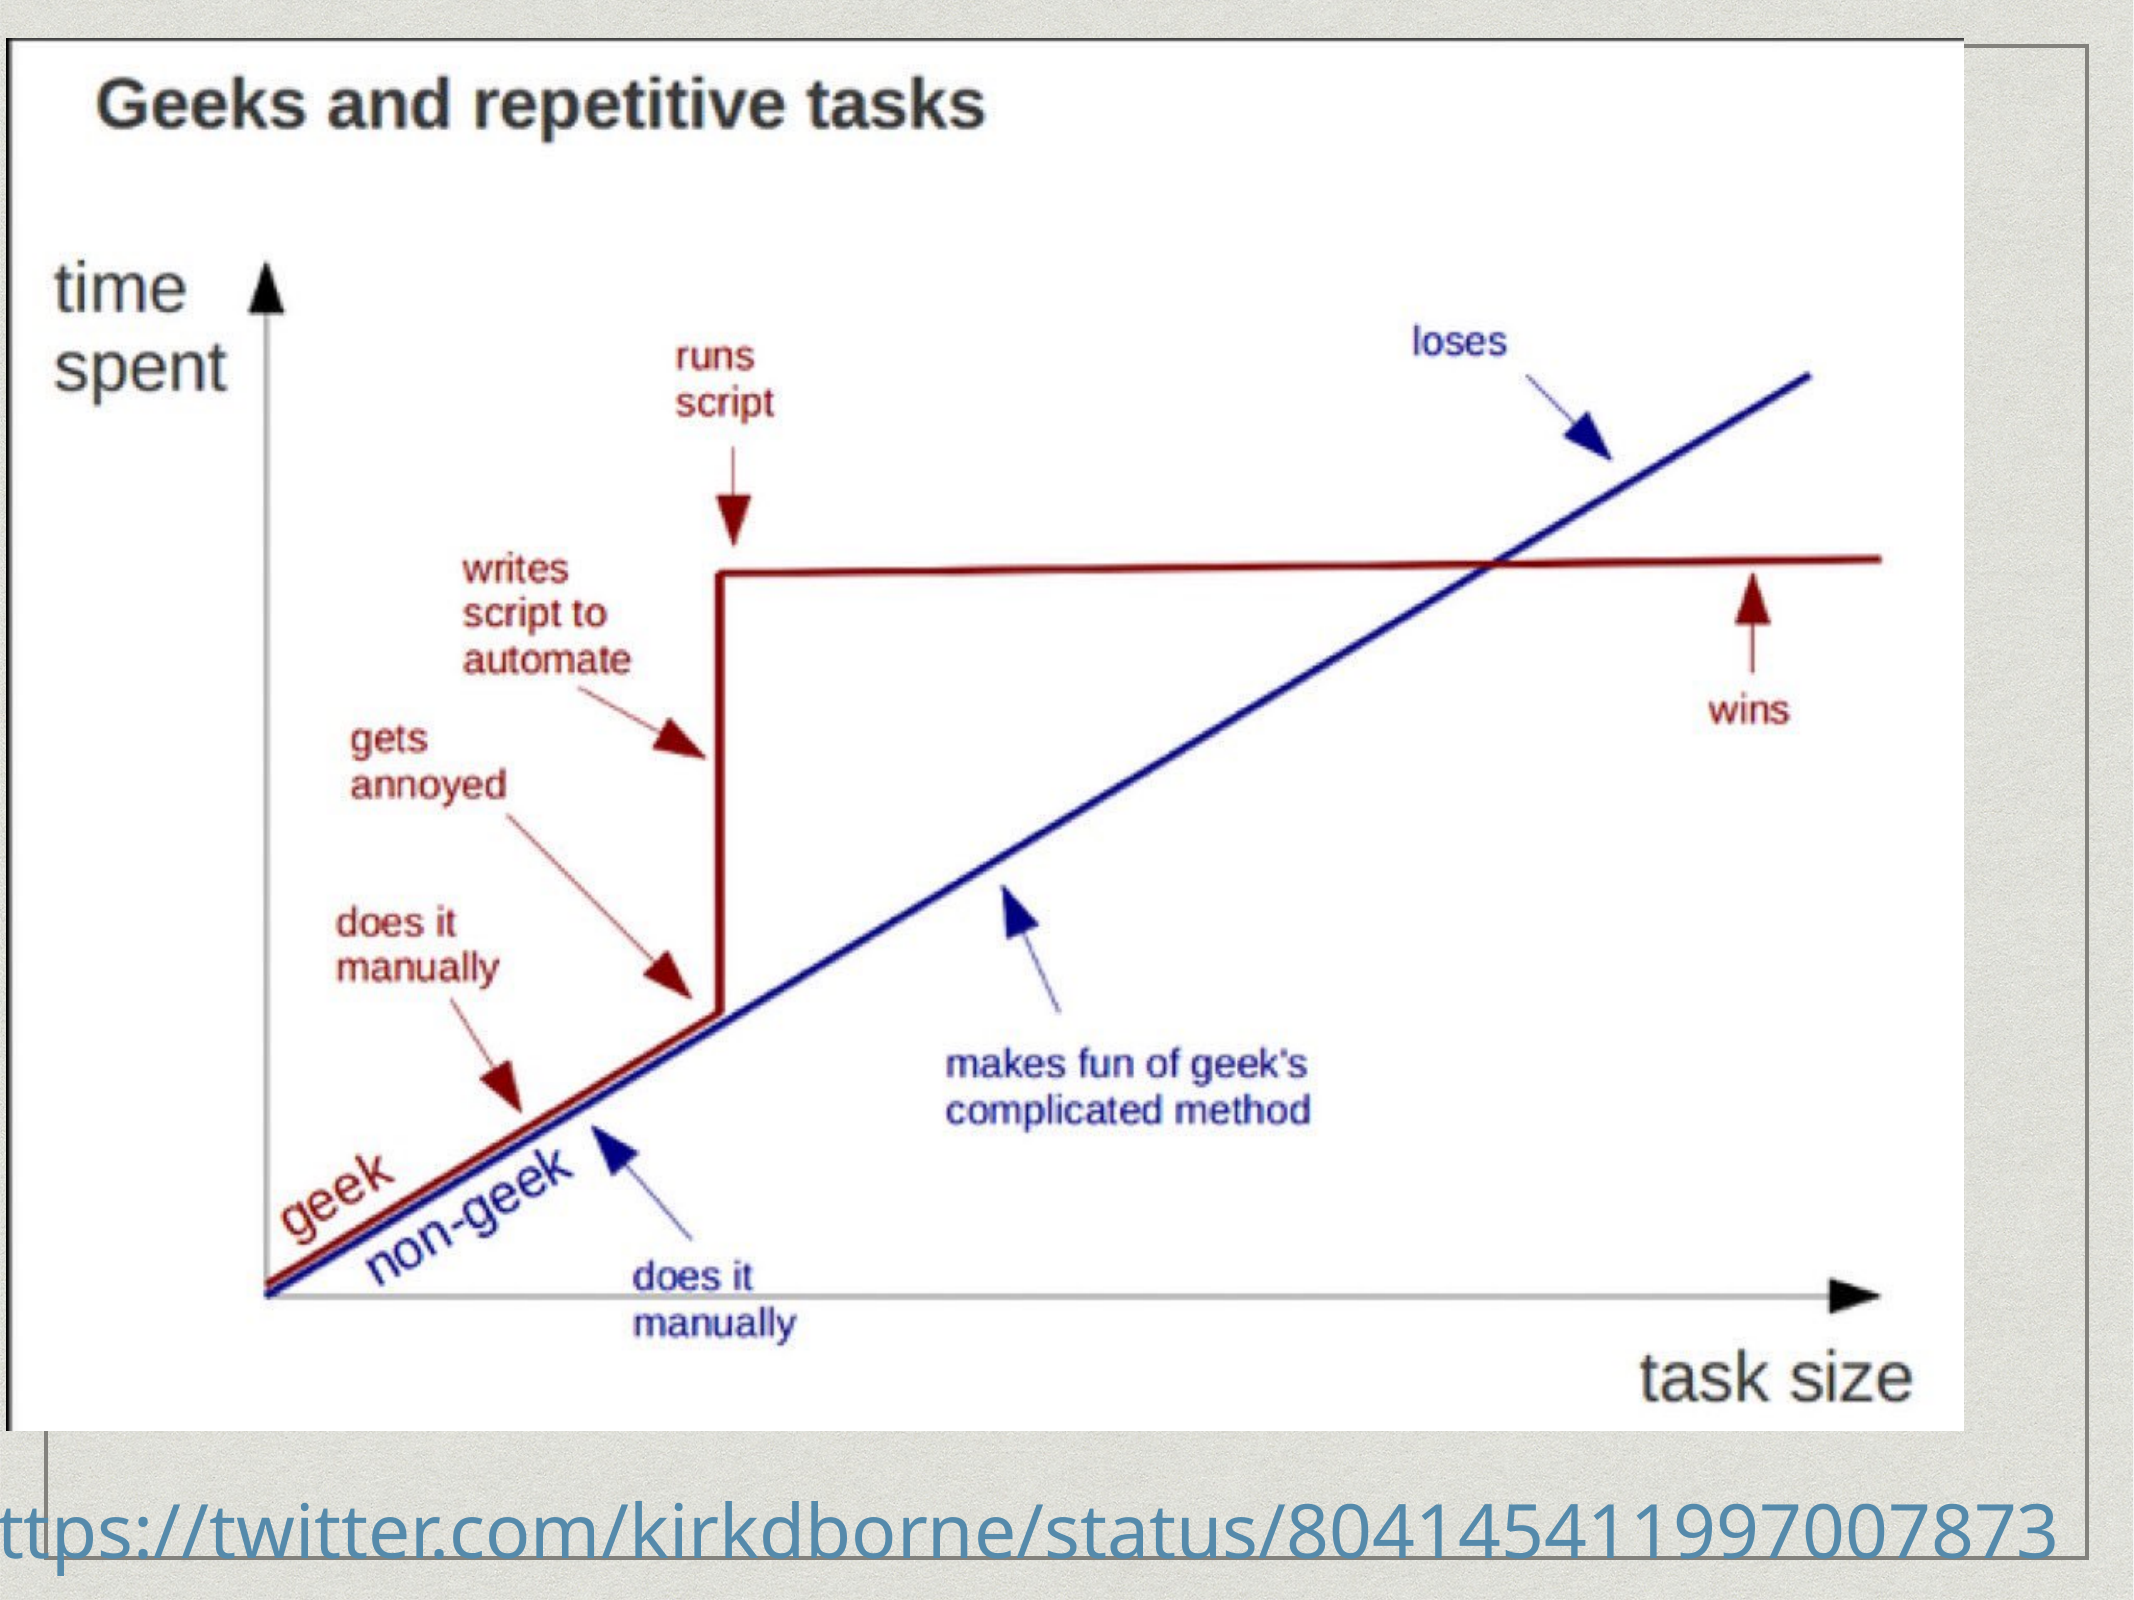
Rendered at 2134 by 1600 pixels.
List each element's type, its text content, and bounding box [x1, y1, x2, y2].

picture [0, 0, 2134, 1600]
text_box https://twitter.com/kirkdborne/status/804145411997007873 [0, 1475, 2070, 1583]
